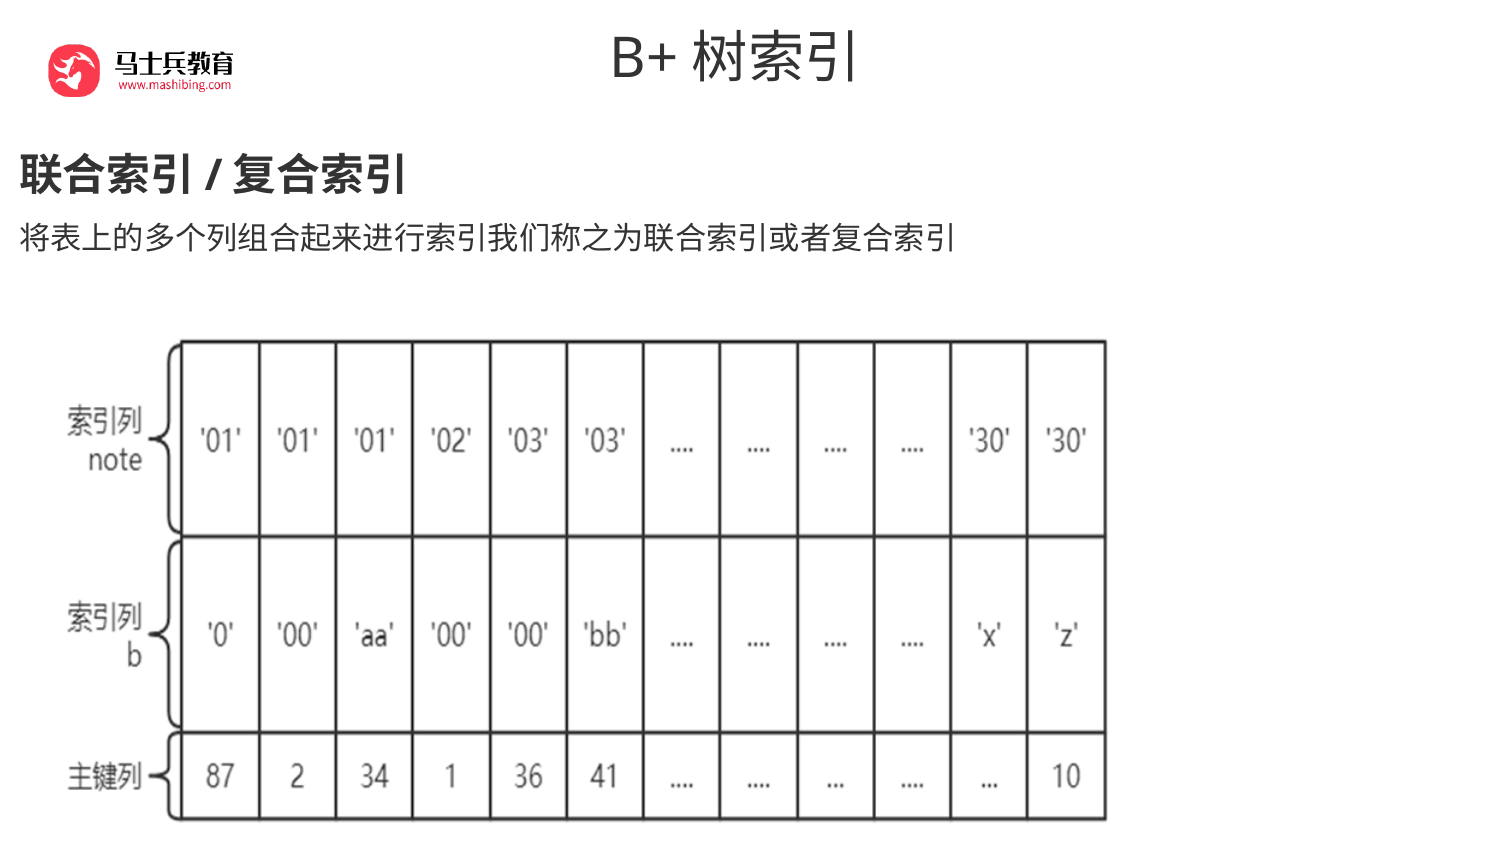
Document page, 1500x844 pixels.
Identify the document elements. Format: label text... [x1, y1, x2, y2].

text_box B+树索引 [376, 0, 1094, 111]
picture [61, 329, 1114, 826]
text_box 联合索引/复合索引 将表上的多个列组合起来进行索引我们称之为联合索引或者复合索引 [4, 97, 1459, 280]
picture [46, 43, 233, 98]
